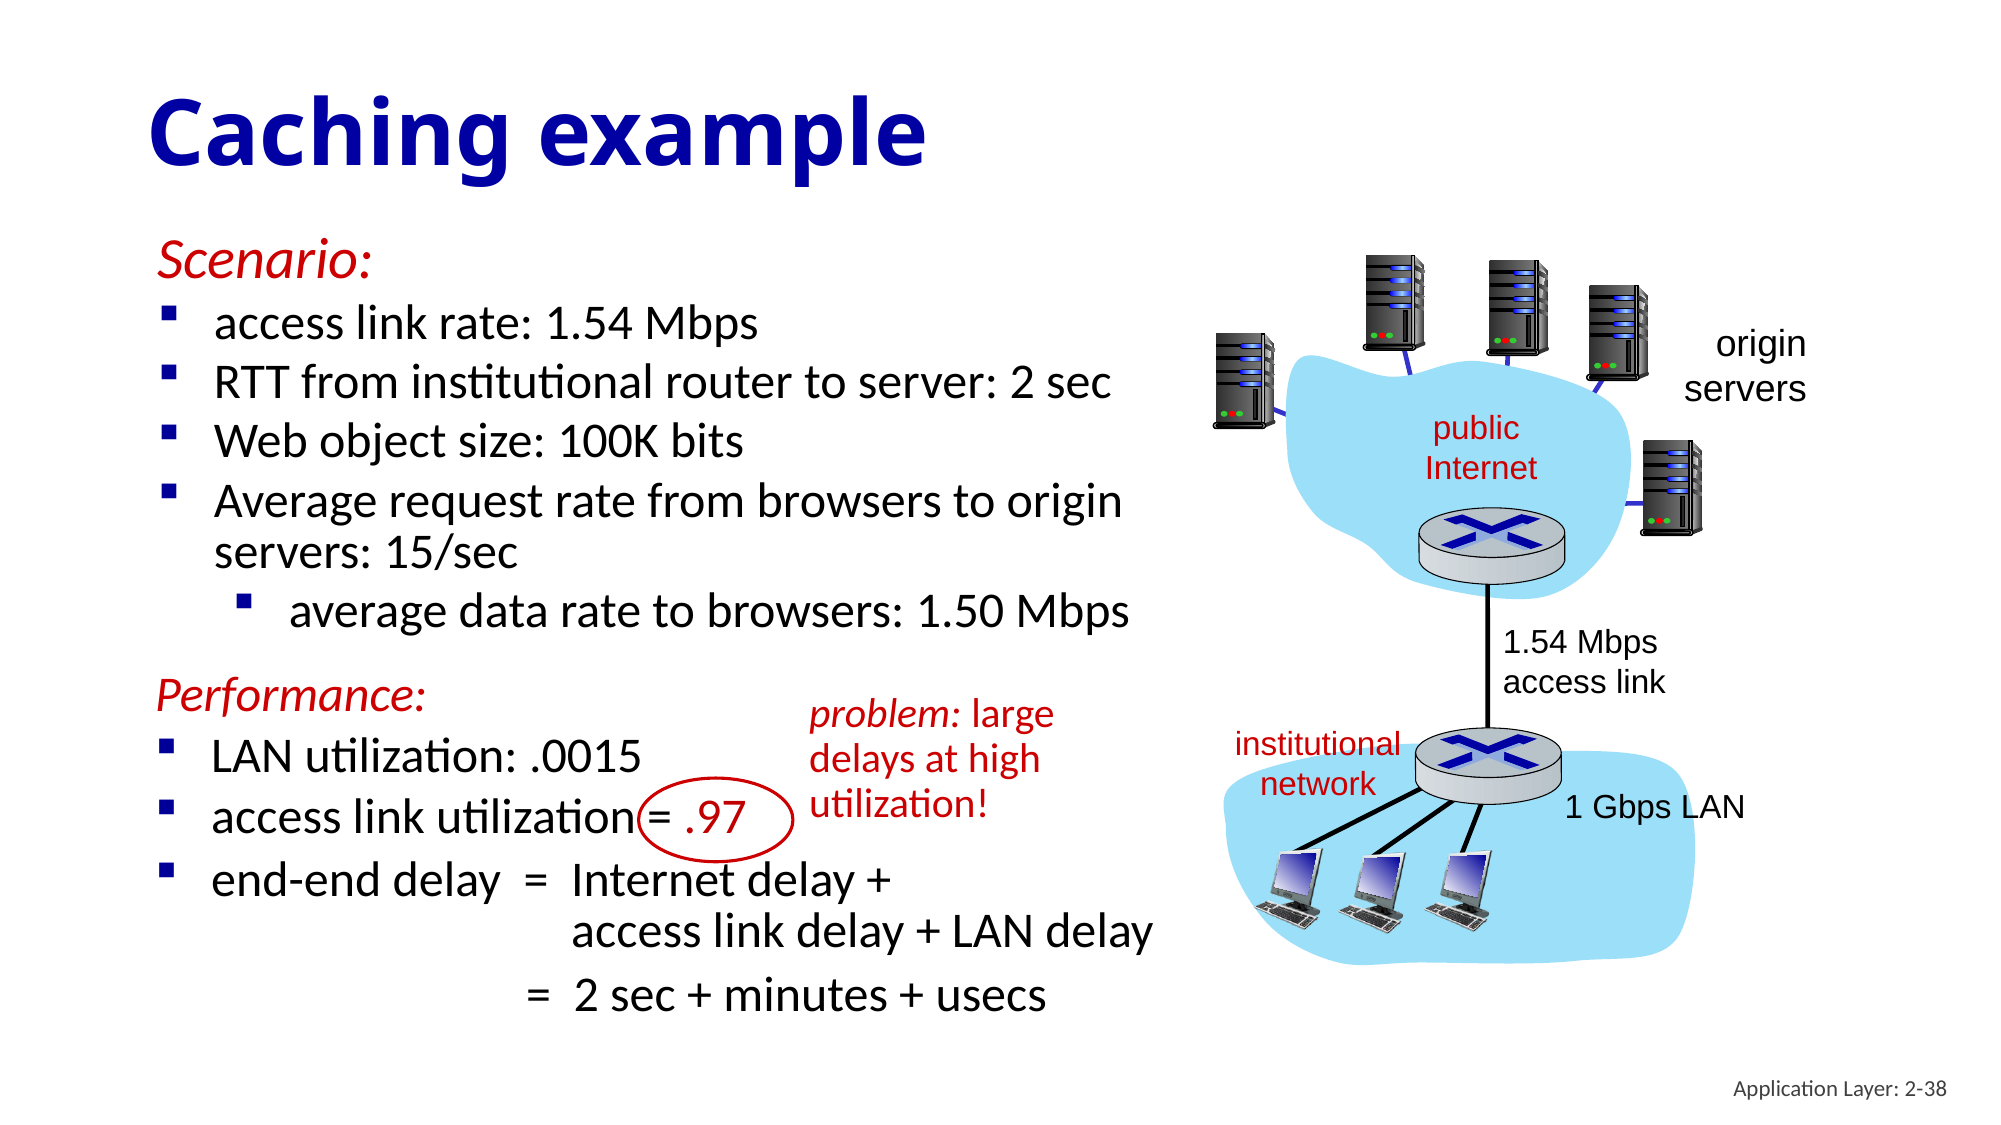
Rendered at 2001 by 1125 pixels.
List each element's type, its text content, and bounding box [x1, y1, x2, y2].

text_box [1237, 844, 1325, 936]
text_box Performance: LAN utilization: .0015 access link utilization = .97 end-end delay = Internet delay + access link delay + LAN delay = 2 sec + minutes + usecs [140, 663, 1184, 1041]
title Caching example [131, 62, 1856, 209]
text_box institutional network [1219, 714, 1417, 810]
text_box 1.54 Mbps access link [1488, 612, 1683, 708]
text_box [1562, 750, 1681, 777]
text_box [1223, 805, 1696, 966]
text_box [1321, 848, 1408, 940]
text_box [1213, 333, 1276, 429]
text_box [1415, 727, 1562, 805]
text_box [1486, 260, 1549, 356]
text_box Scenario: access link rate: 1.54 Mbps RTT from institutional router to server: 2 sec Web object size: 100K bits Average request rate from browsers to origin servers: 15/sec average data rate to browsers: 1.50 Mbps [142, 223, 1148, 637]
slide_number Application Layer: 2-38 [1512, 1056, 1963, 1117]
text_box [1407, 846, 1494, 938]
text_box [1285, 355, 1631, 600]
text_box origin servers [1669, 311, 1822, 417]
text_box public Internet [1400, 398, 1553, 494]
text_box 1 Gbps LAN [1549, 777, 1761, 832]
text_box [1418, 507, 1565, 585]
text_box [1640, 440, 1703, 536]
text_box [1586, 285, 1649, 381]
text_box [1363, 255, 1426, 351]
